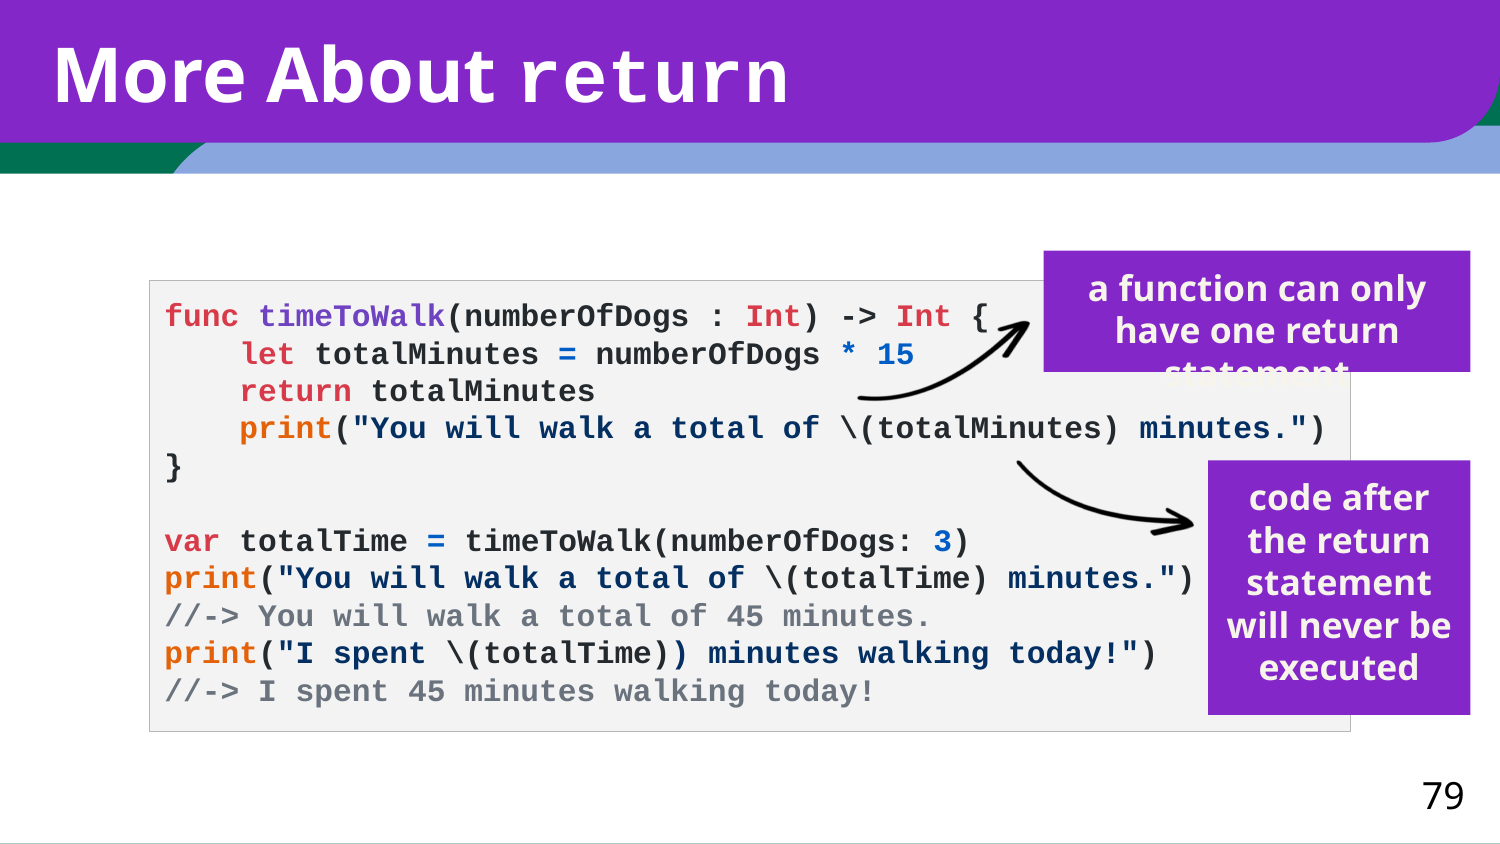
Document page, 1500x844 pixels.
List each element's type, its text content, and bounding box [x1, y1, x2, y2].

text_box code after the return statement will never be executed [1208, 460, 1471, 715]
text_box func timeToWalk(numberOfDogs : Int) -> Int { let totalMinutes = numberOfDogs * 15 return totalMinutes print("You will walk a total of \(totalMinutes) minutes.") } var totalTime = timeToWalk(numberOfDogs: 3) print("You will walk a total of \(totalTime) minutes.") //-> You will walk a total of 45 minutes. print("I spent \(totalTime)) minutes walking today!") //-> I spent 45 minutes walking today! [149, 280, 1351, 732]
picture [834, 251, 1208, 596]
text_box a function can only have one return statement [1043, 250, 1471, 372]
title More About return [36, 11, 1487, 134]
